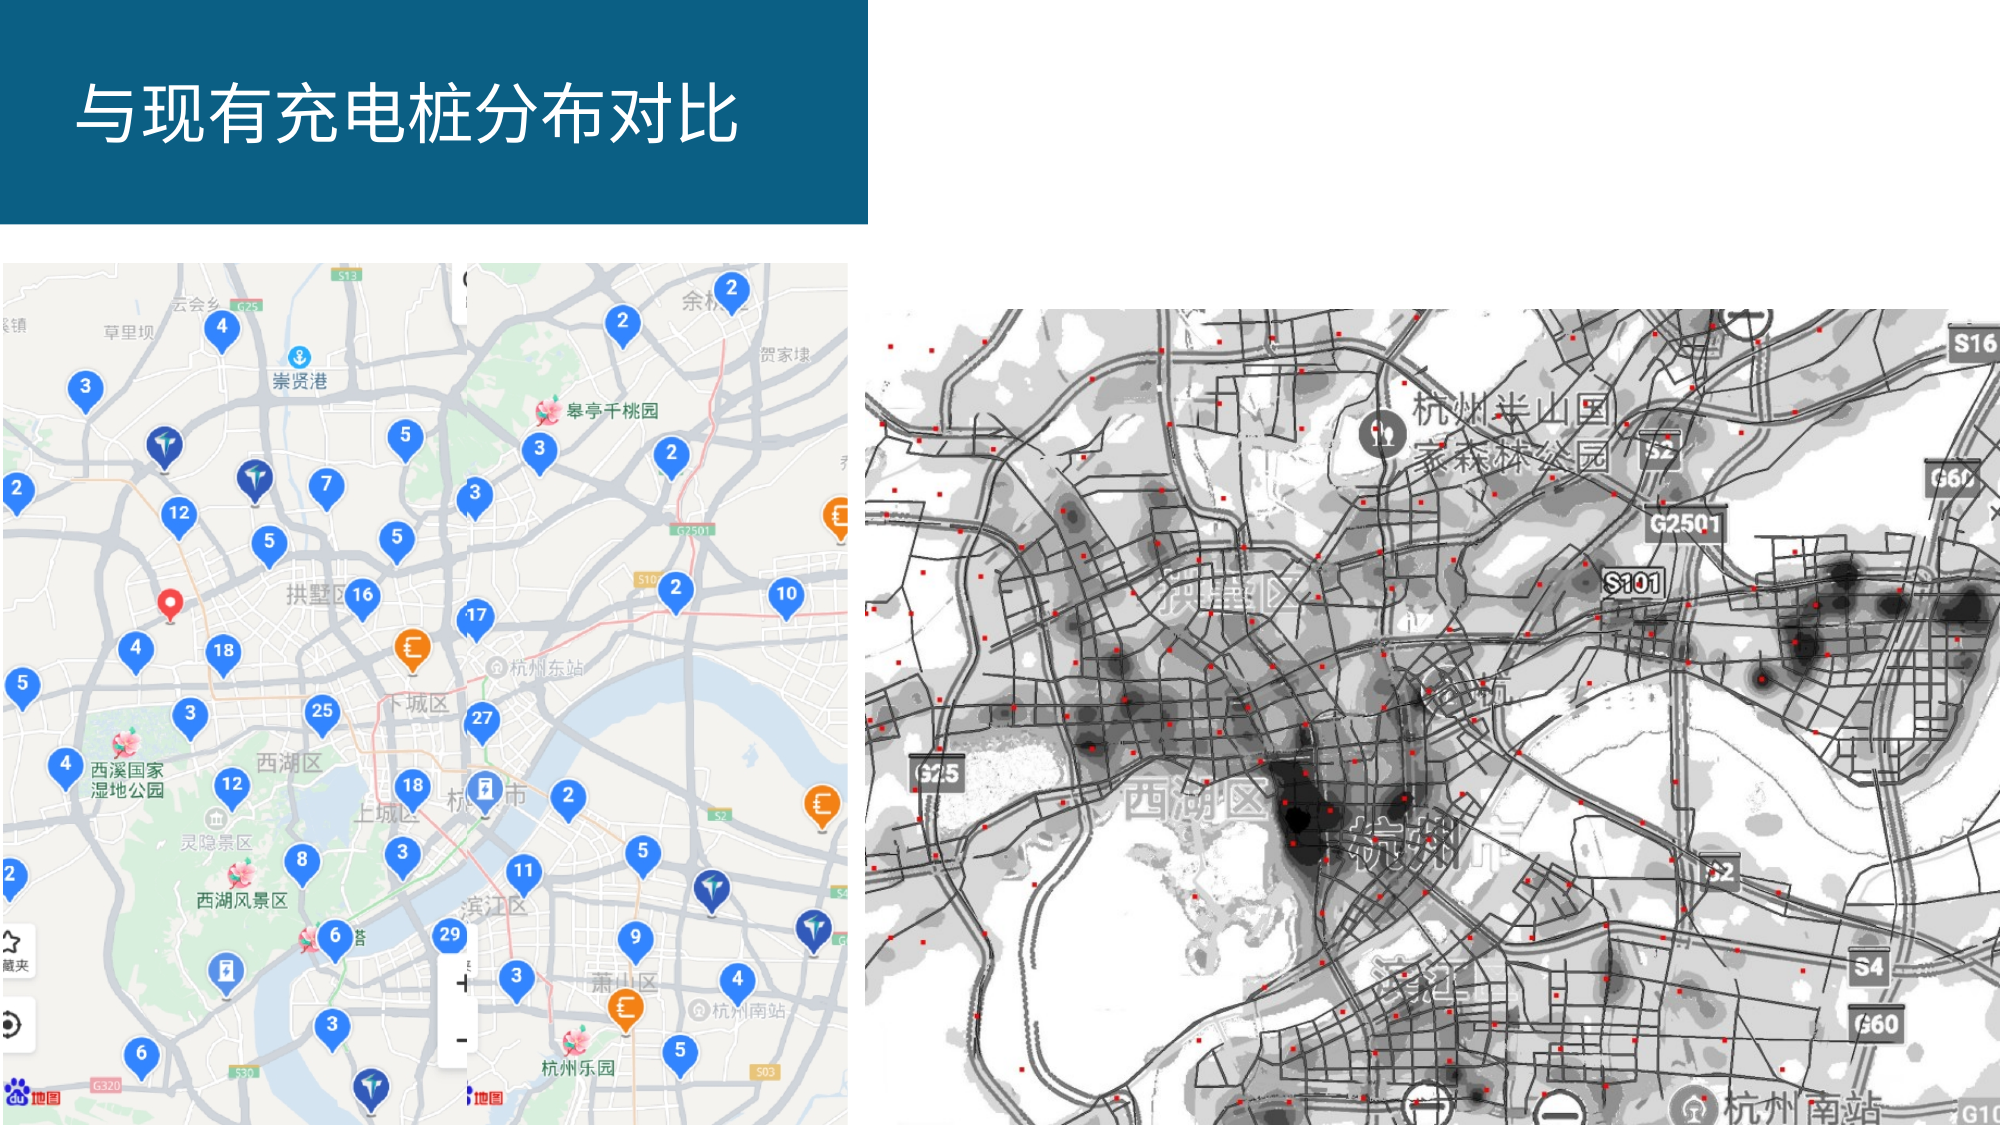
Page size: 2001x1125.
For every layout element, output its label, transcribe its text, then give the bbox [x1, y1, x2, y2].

picture [865, 309, 2000, 1125]
picture [0, 263, 848, 1125]
text_box 与现有充电桩分布对比 [58, 64, 757, 159]
text_box [0, 0, 869, 225]
